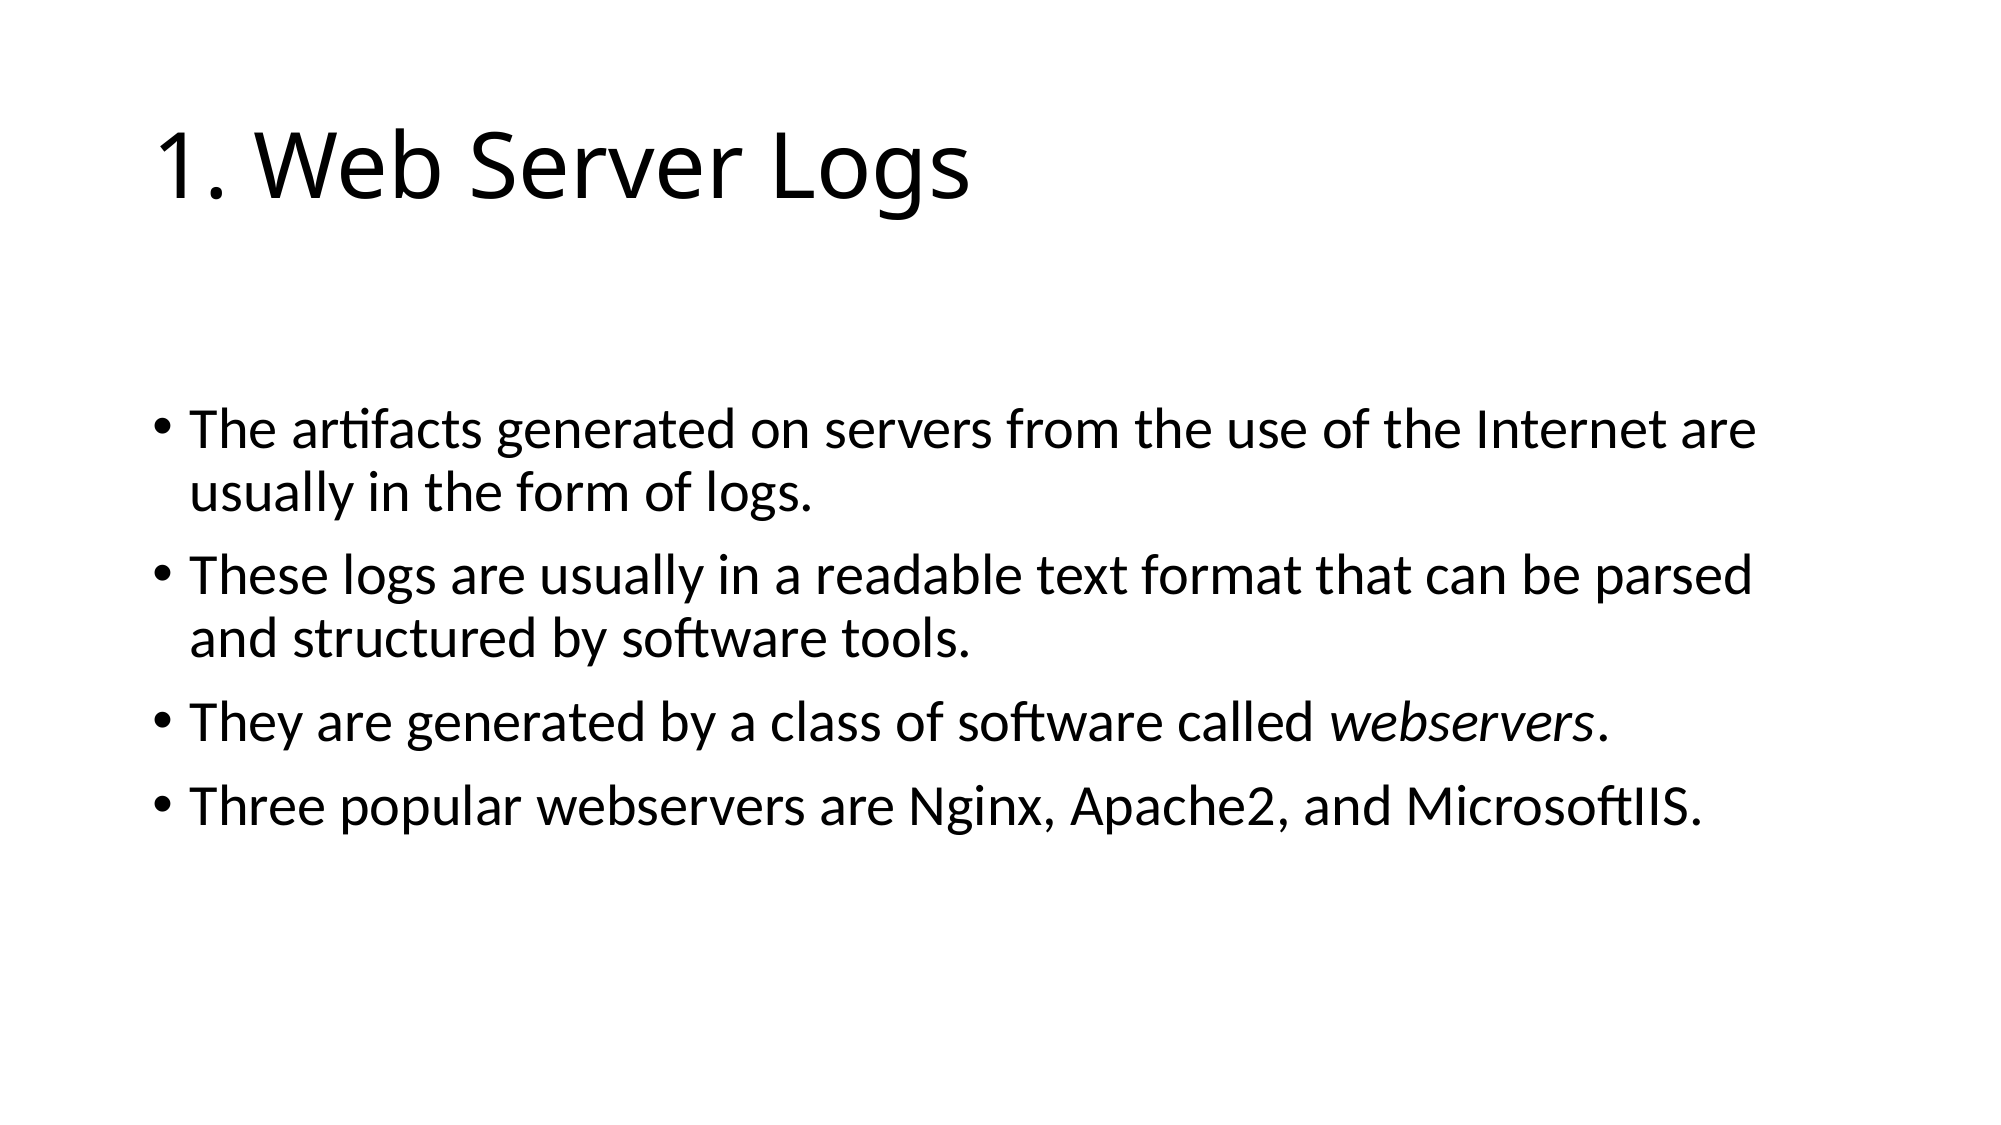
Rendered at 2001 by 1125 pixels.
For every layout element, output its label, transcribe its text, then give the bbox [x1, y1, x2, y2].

title 1. Web Server Logs [137, 59, 1863, 278]
list The artifacts generated on servers from the use of the Internet are usually in the form of logs. These logs are usually in a readable text format that can be parsed and structured by software tools. They are generated by a class of software called webservers. Three popular webservers are Nginx, Apache2, and MicrosoftIIS. [137, 299, 1863, 1014]
